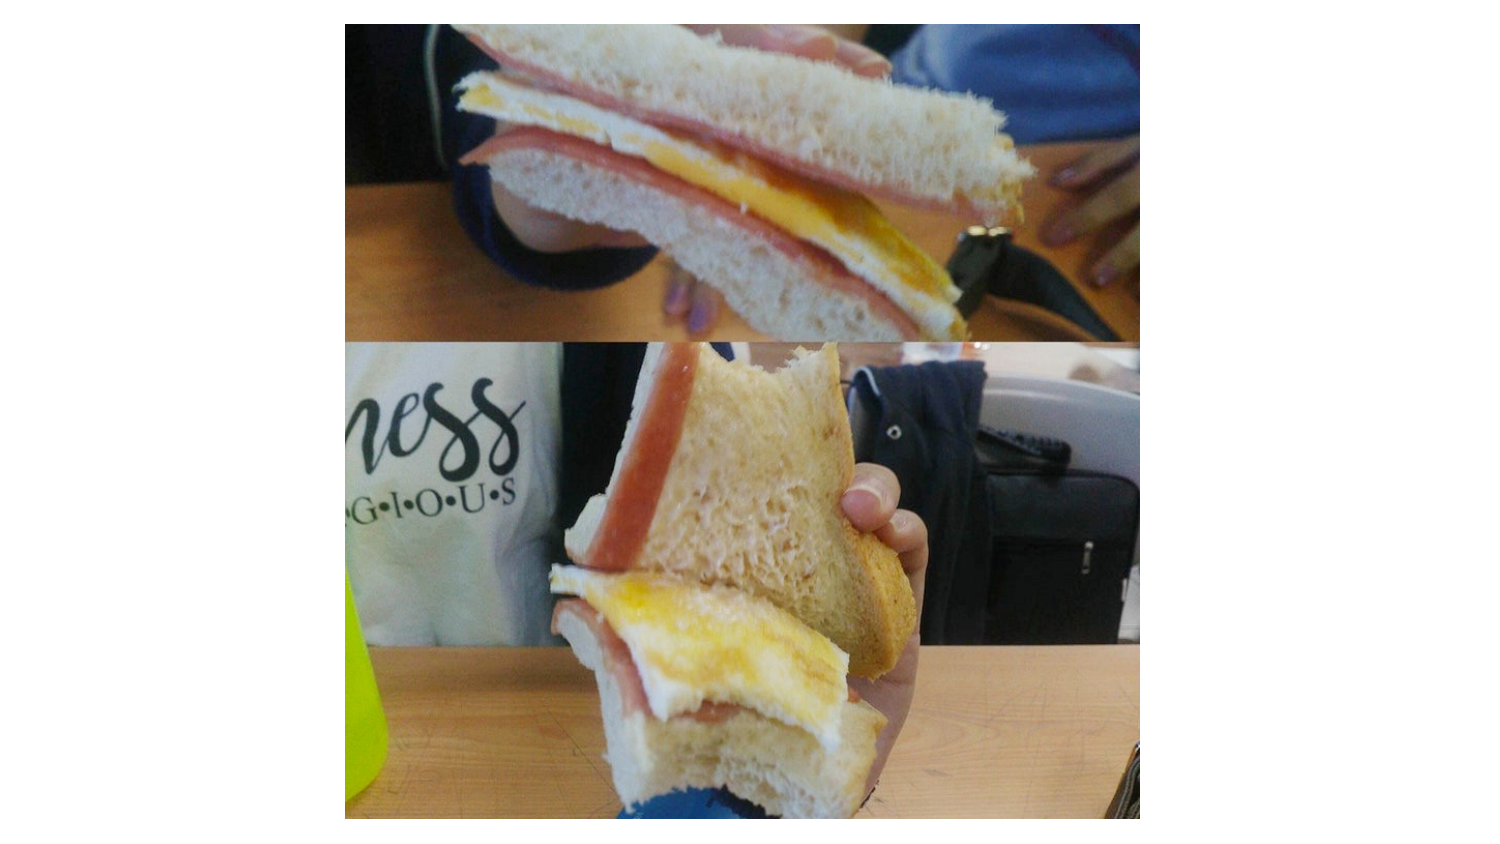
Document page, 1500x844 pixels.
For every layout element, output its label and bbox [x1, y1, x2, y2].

picture [345, 24, 1140, 819]
